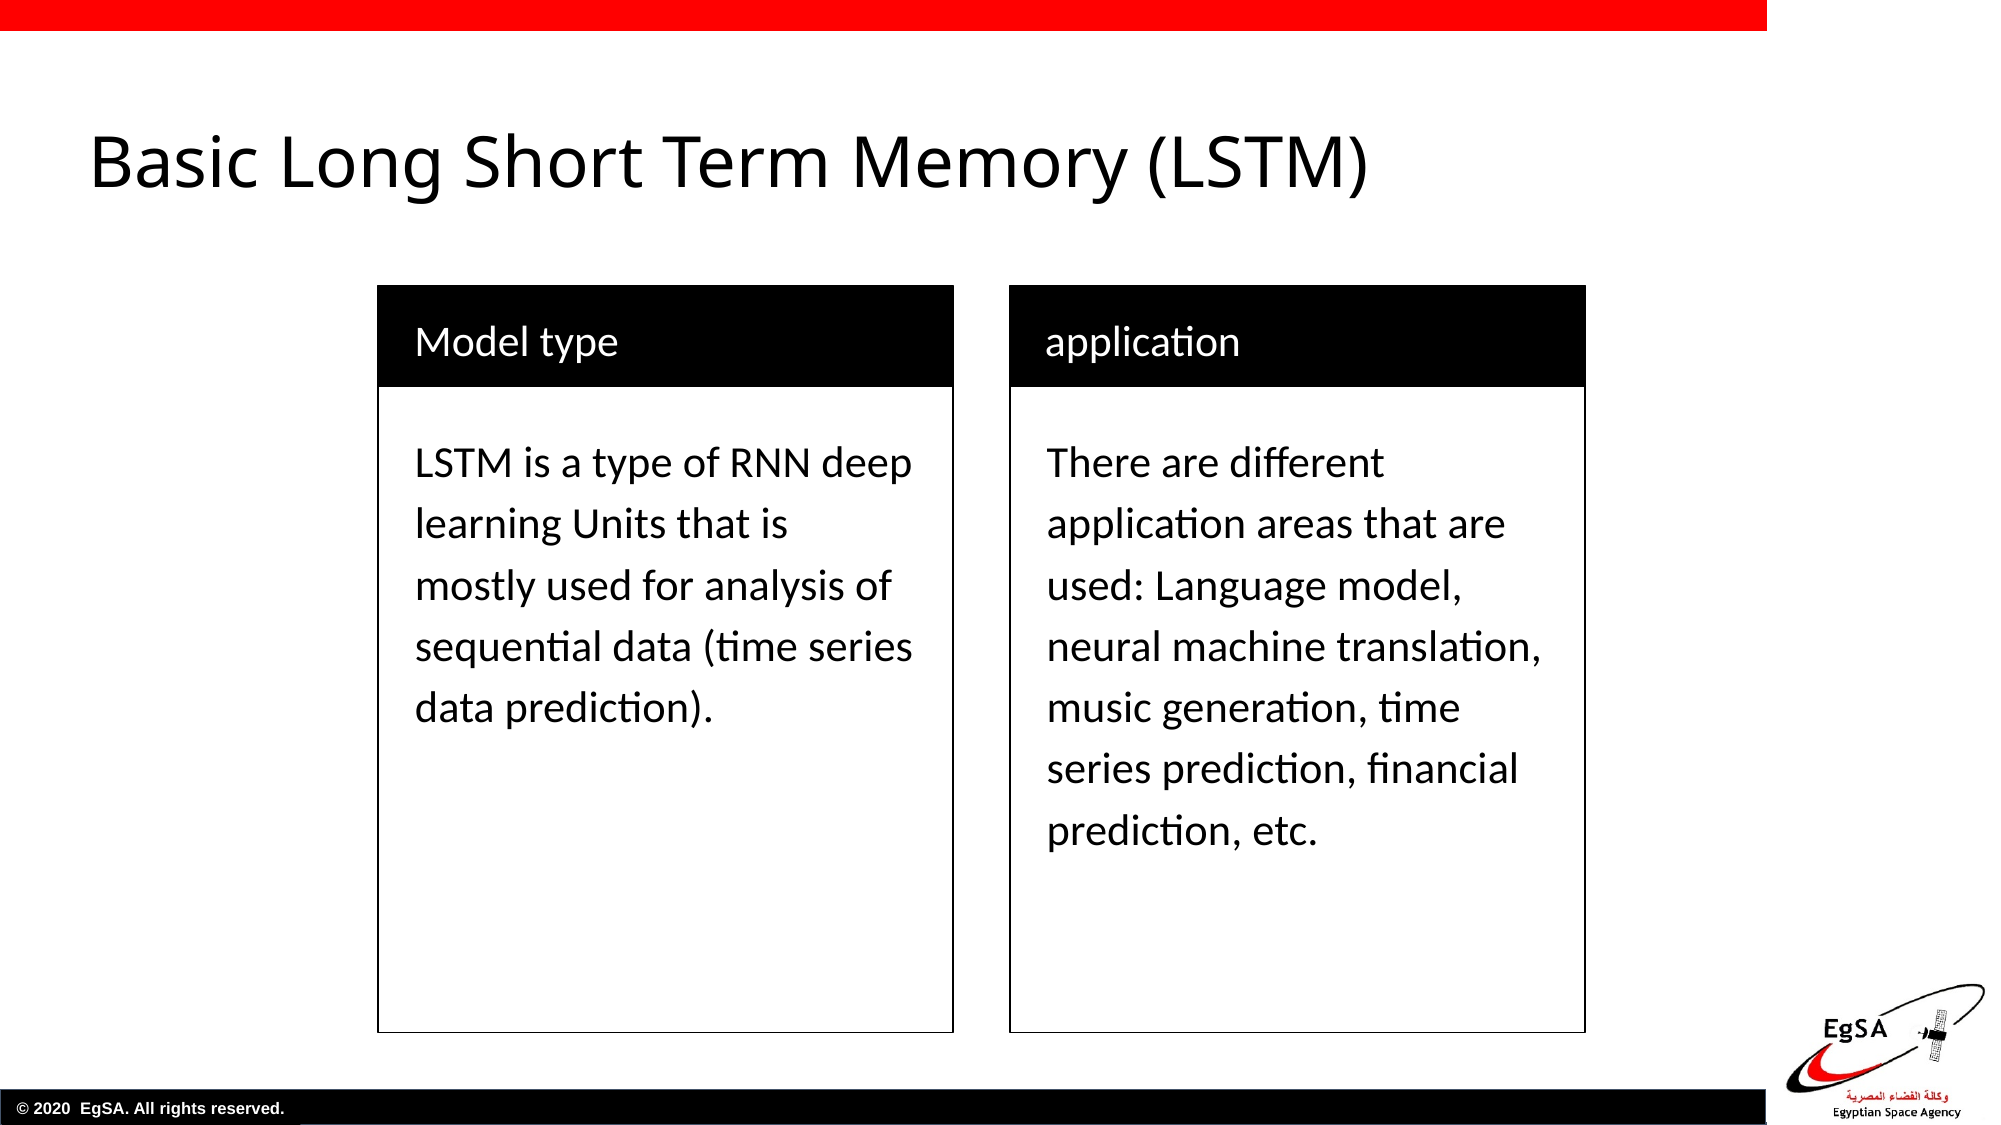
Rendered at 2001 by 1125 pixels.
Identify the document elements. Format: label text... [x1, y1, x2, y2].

title Basic Long Short Term Memory (LSTM) [68, 97, 1932, 223]
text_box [378, 285, 954, 1033]
picture [1766, 976, 1990, 1122]
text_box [1009, 285, 1586, 1033]
